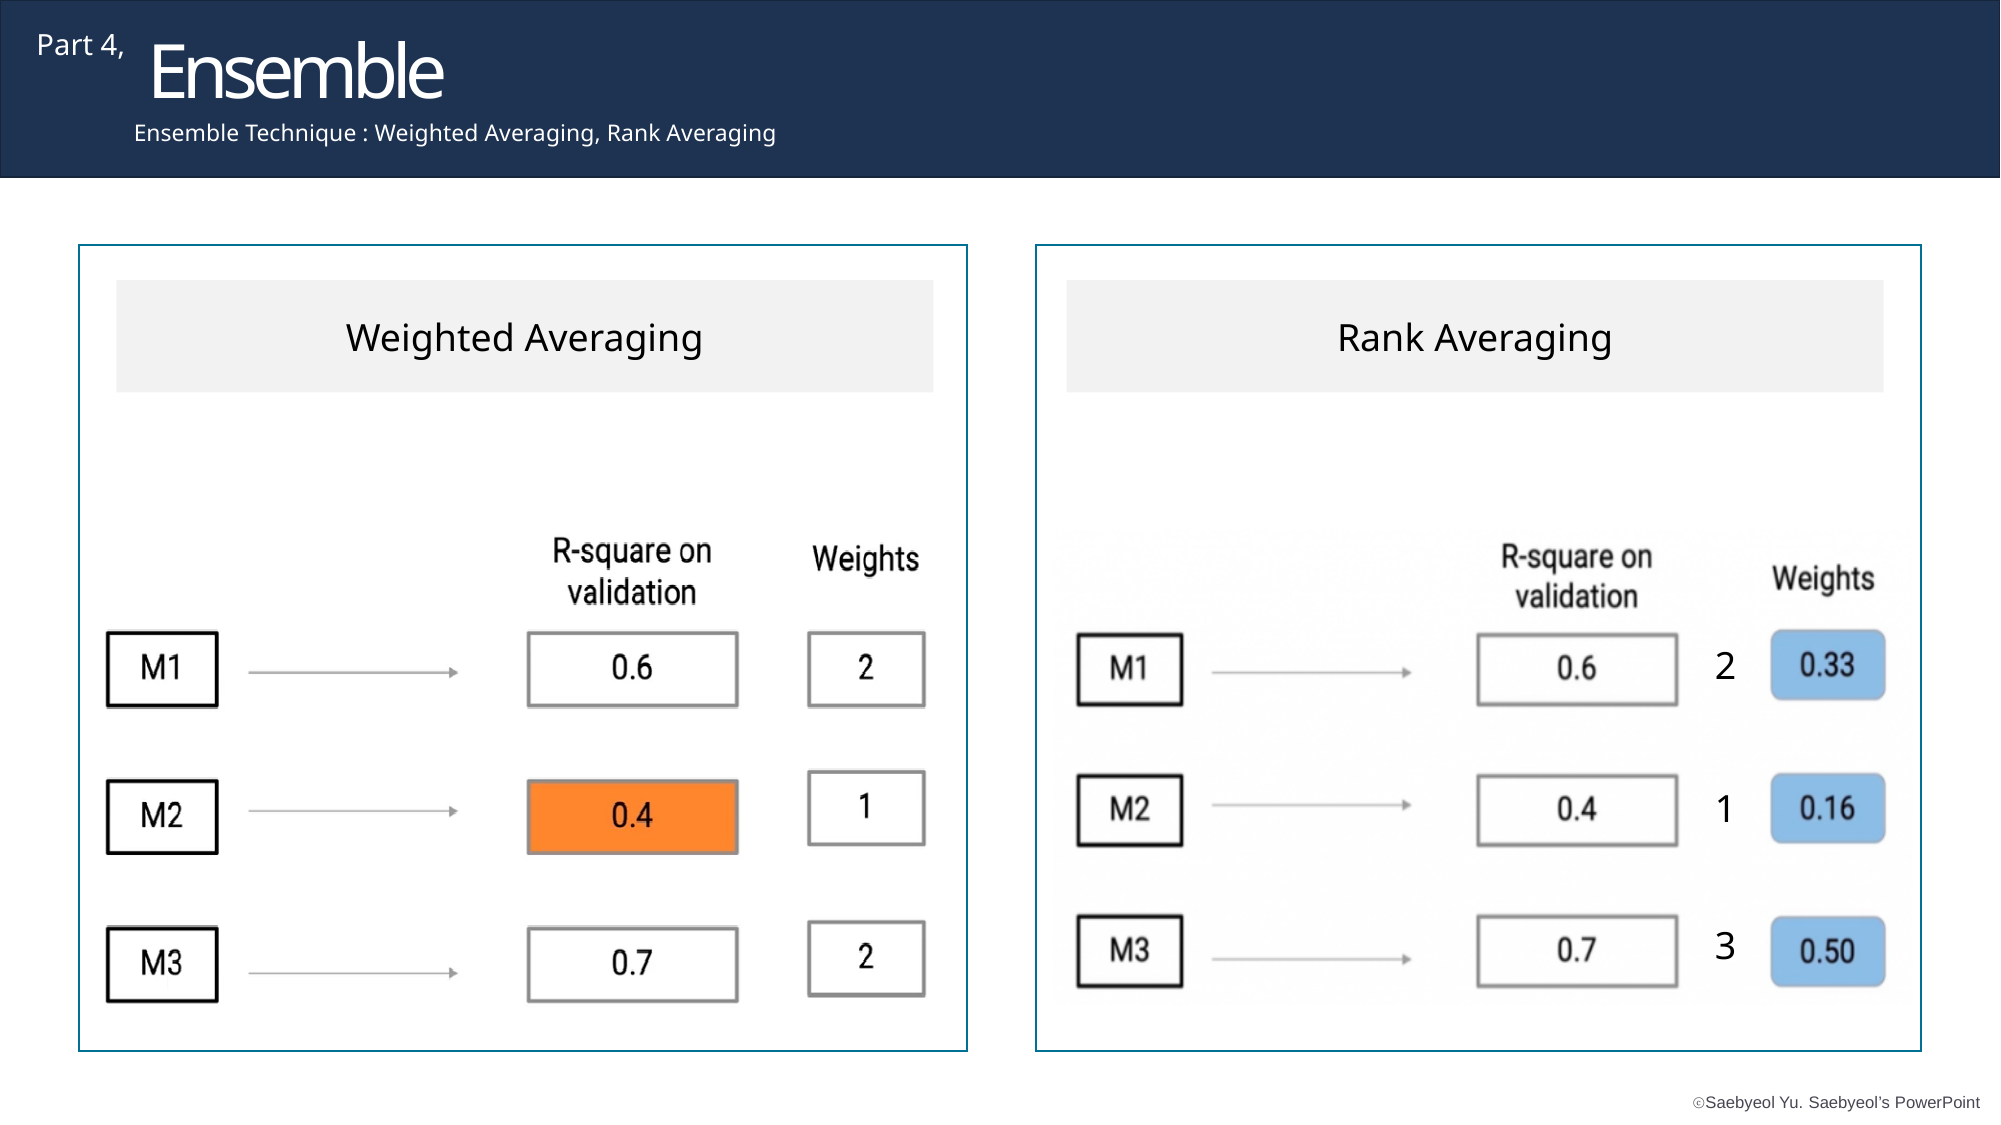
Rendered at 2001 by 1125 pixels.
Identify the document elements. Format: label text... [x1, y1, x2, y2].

text_box Ensemble Technique : Weighted Averaging, Rank Averaging [118, 110, 793, 154]
text_box Ensemble [132, 16, 463, 110]
text_box Part 4, [21, 19, 148, 69]
text_box Weighted Averaging [115, 279, 934, 393]
text_box [1035, 244, 1922, 1052]
picture [87, 517, 956, 1015]
picture [1051, 529, 1913, 1015]
text_box [78, 244, 968, 1052]
text_box Rank Averaging [1066, 279, 1885, 393]
text_box [0, 0, 2000, 178]
